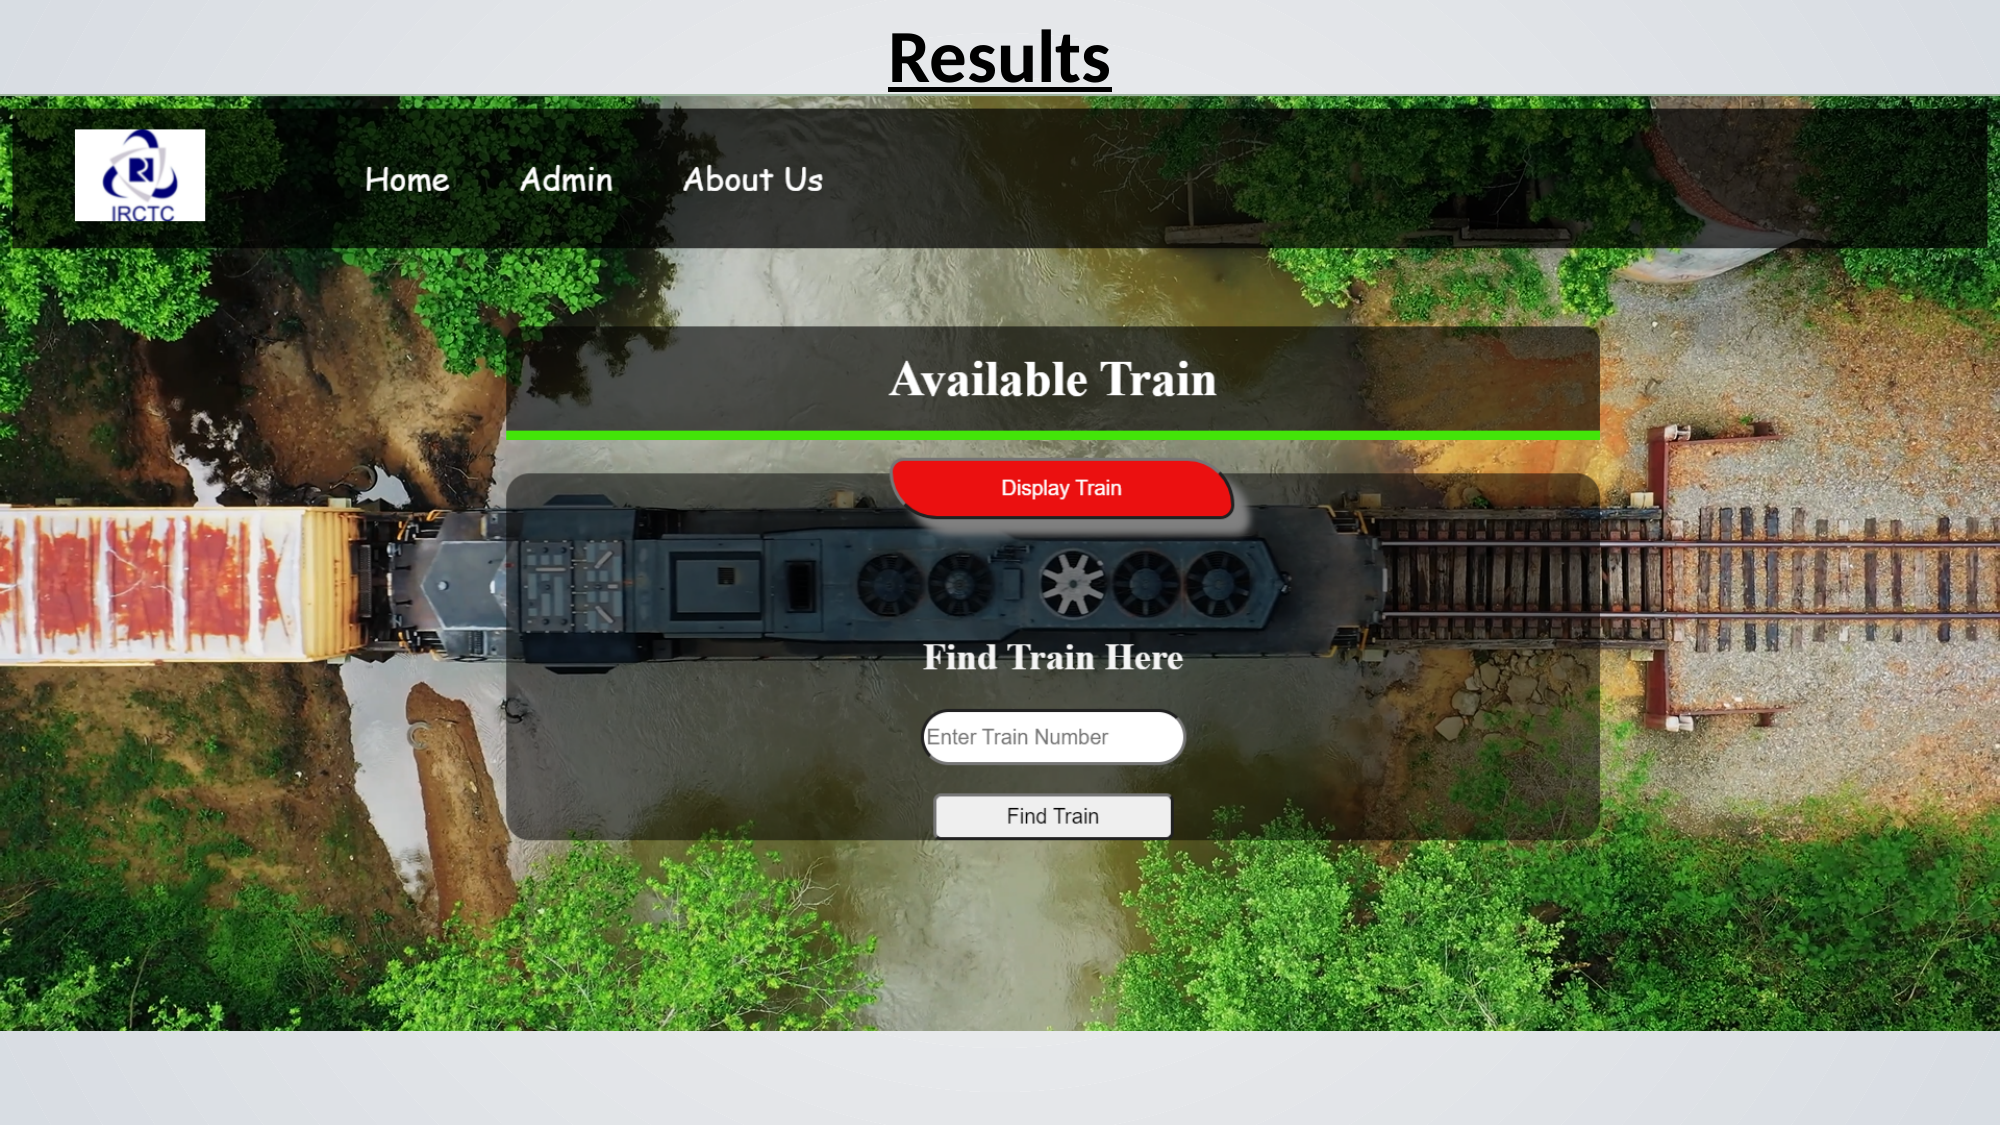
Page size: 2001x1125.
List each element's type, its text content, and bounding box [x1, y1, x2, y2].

picture [0, 94, 2000, 1031]
text_box Results [873, 0, 1127, 94]
